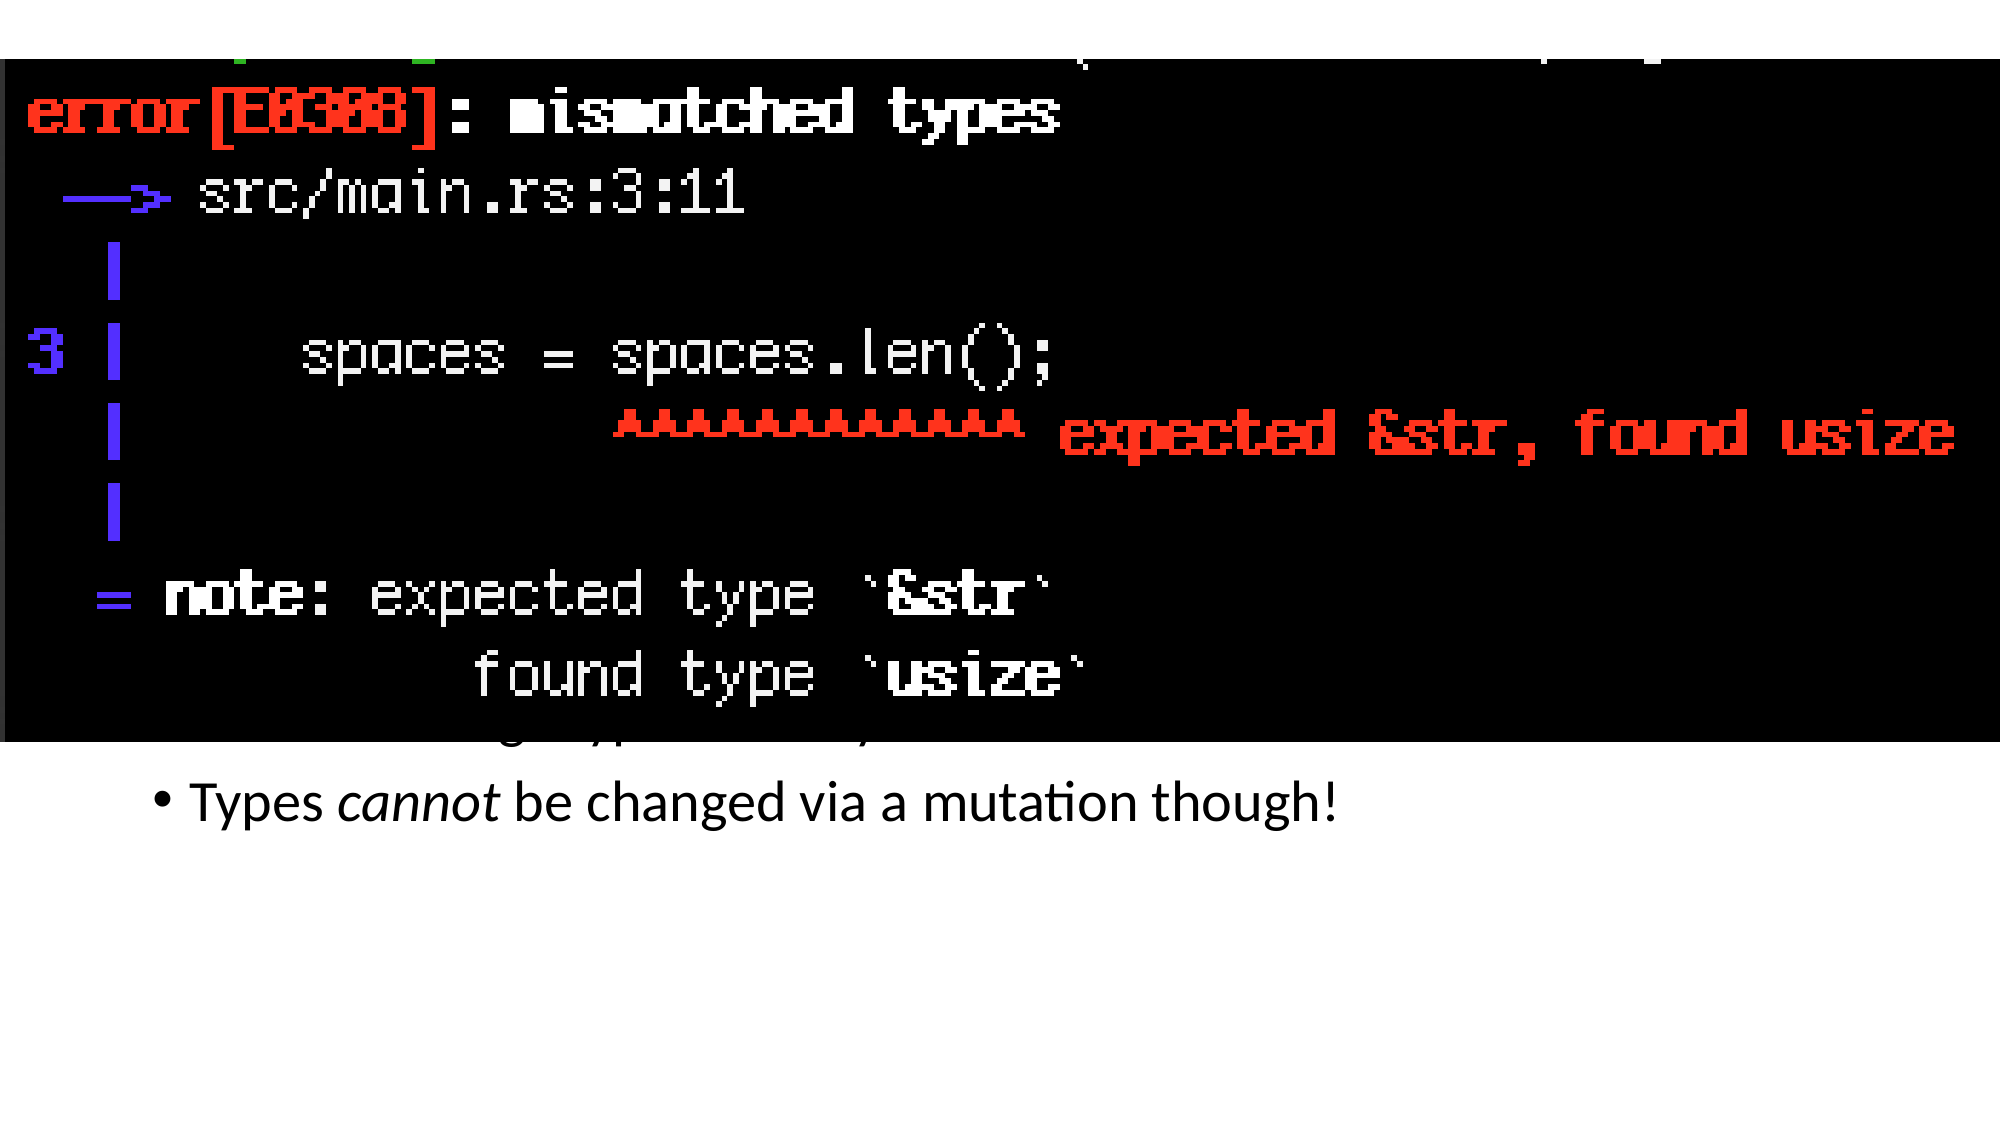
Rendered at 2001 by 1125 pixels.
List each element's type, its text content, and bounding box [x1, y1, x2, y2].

list let statement Binds a value to a variable If you want to change that value, your variable must be declared mut Compiler will enforce this! You can shadow a previous variable by using another let statement You can change types when you shadow other variables Types cannot be changed via a mutation though! [137, 742, 1863, 1014]
picture [0, 59, 2000, 742]
